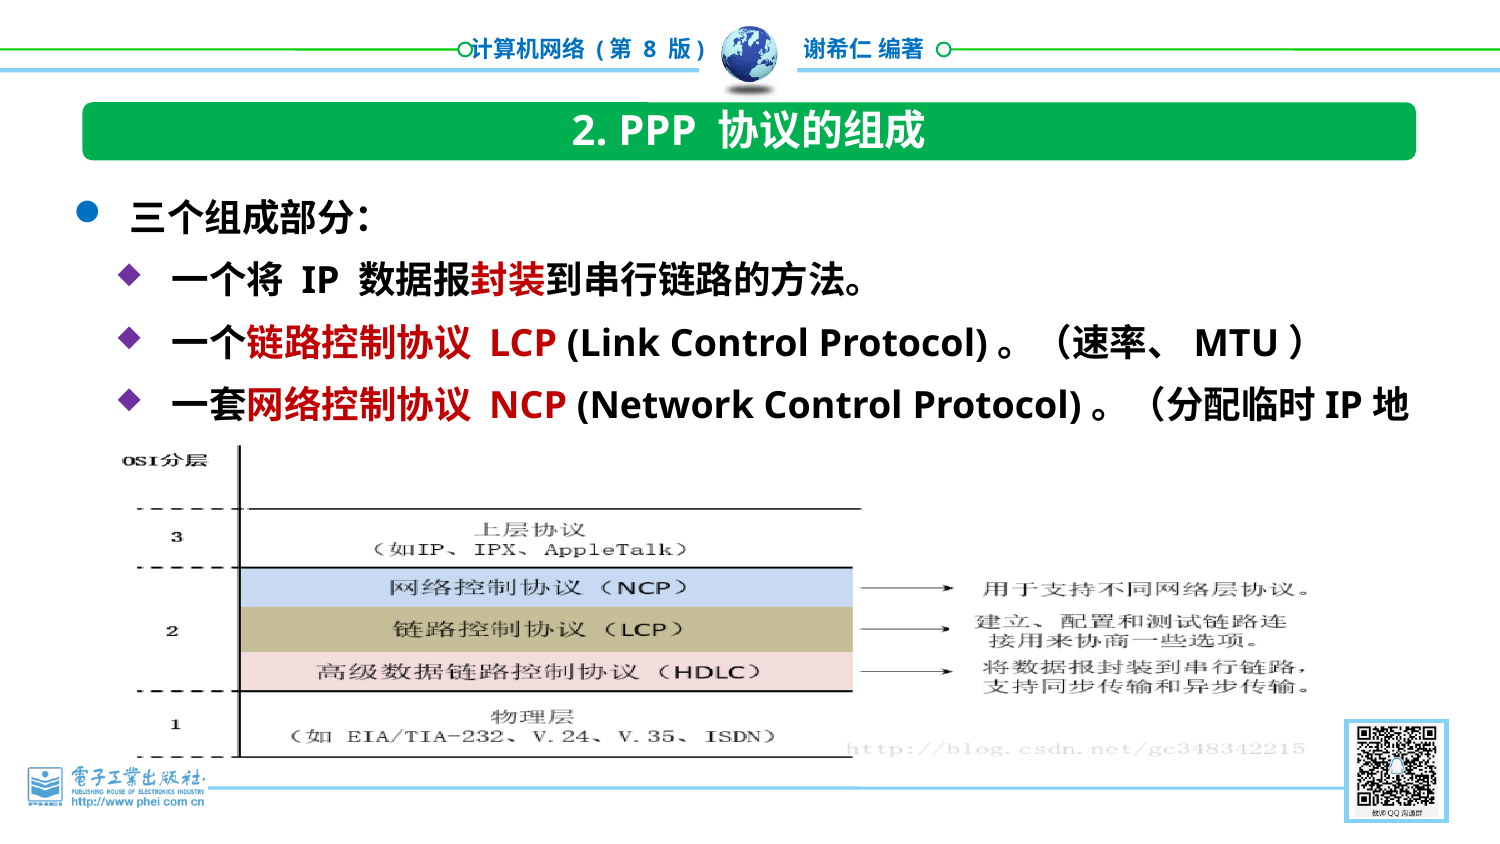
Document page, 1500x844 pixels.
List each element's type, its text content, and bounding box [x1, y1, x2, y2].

picture [23, 764, 208, 809]
picture [103, 438, 1320, 763]
text_box 2. PPP 协议的组成 [556, 96, 942, 162]
text_box [82, 102, 556, 161]
picture [719, 24, 779, 96]
text_box [942, 102, 1417, 161]
text_box 三个组成部分： 一个将 IP 数据报封装到串行链路的方法。 一个链路控制协议 LCP (Link Control Protocol)。（速率、MTU） 一套网络控制协议 NCP (Network Control Protocol)。（分配临时IP地址） [58, 162, 1447, 497]
picture [1355, 724, 1438, 817]
